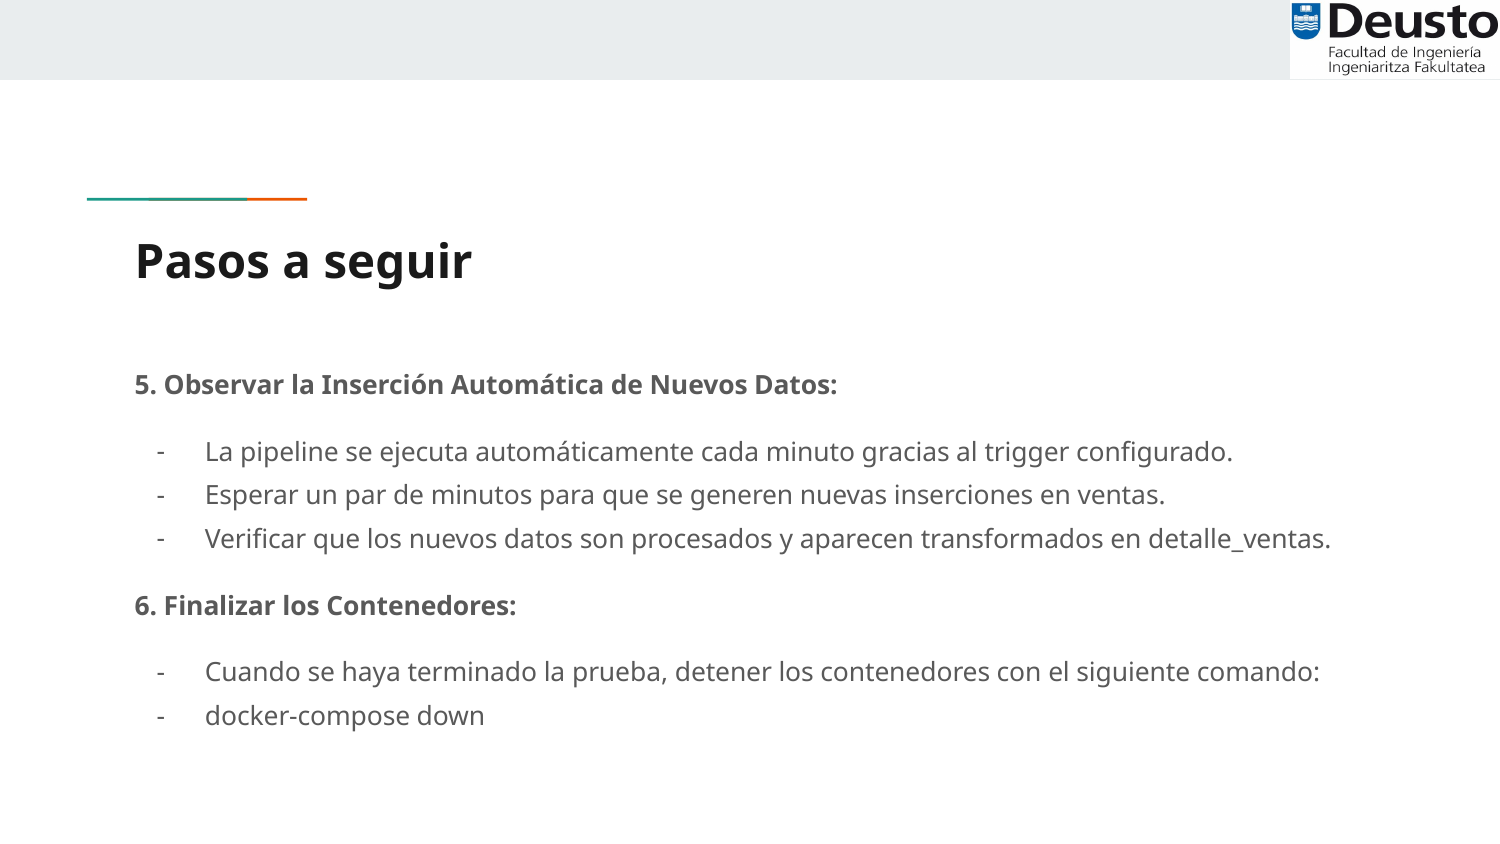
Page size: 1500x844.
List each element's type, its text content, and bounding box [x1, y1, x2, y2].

title Pasos a seguir [119, 216, 1381, 305]
list 5. Observar la Inserción Automática de Nuevos Datos: La pipeline se ejecuta automáticamente cada minuto gracias al trigger configurado. Esperar un par de minutos para que se generen nuevas inserciones en ventas. Verificar que los nuevos datos son procesados y aparecen transformados en detalle_ventas. 6. Finalizar los Contenedores: Cuando se haya terminado la prueba, detener los contenedores con el siguiente comando: docker-compose down [119, 341, 1381, 808]
picture [1290, 0, 1500, 80]
